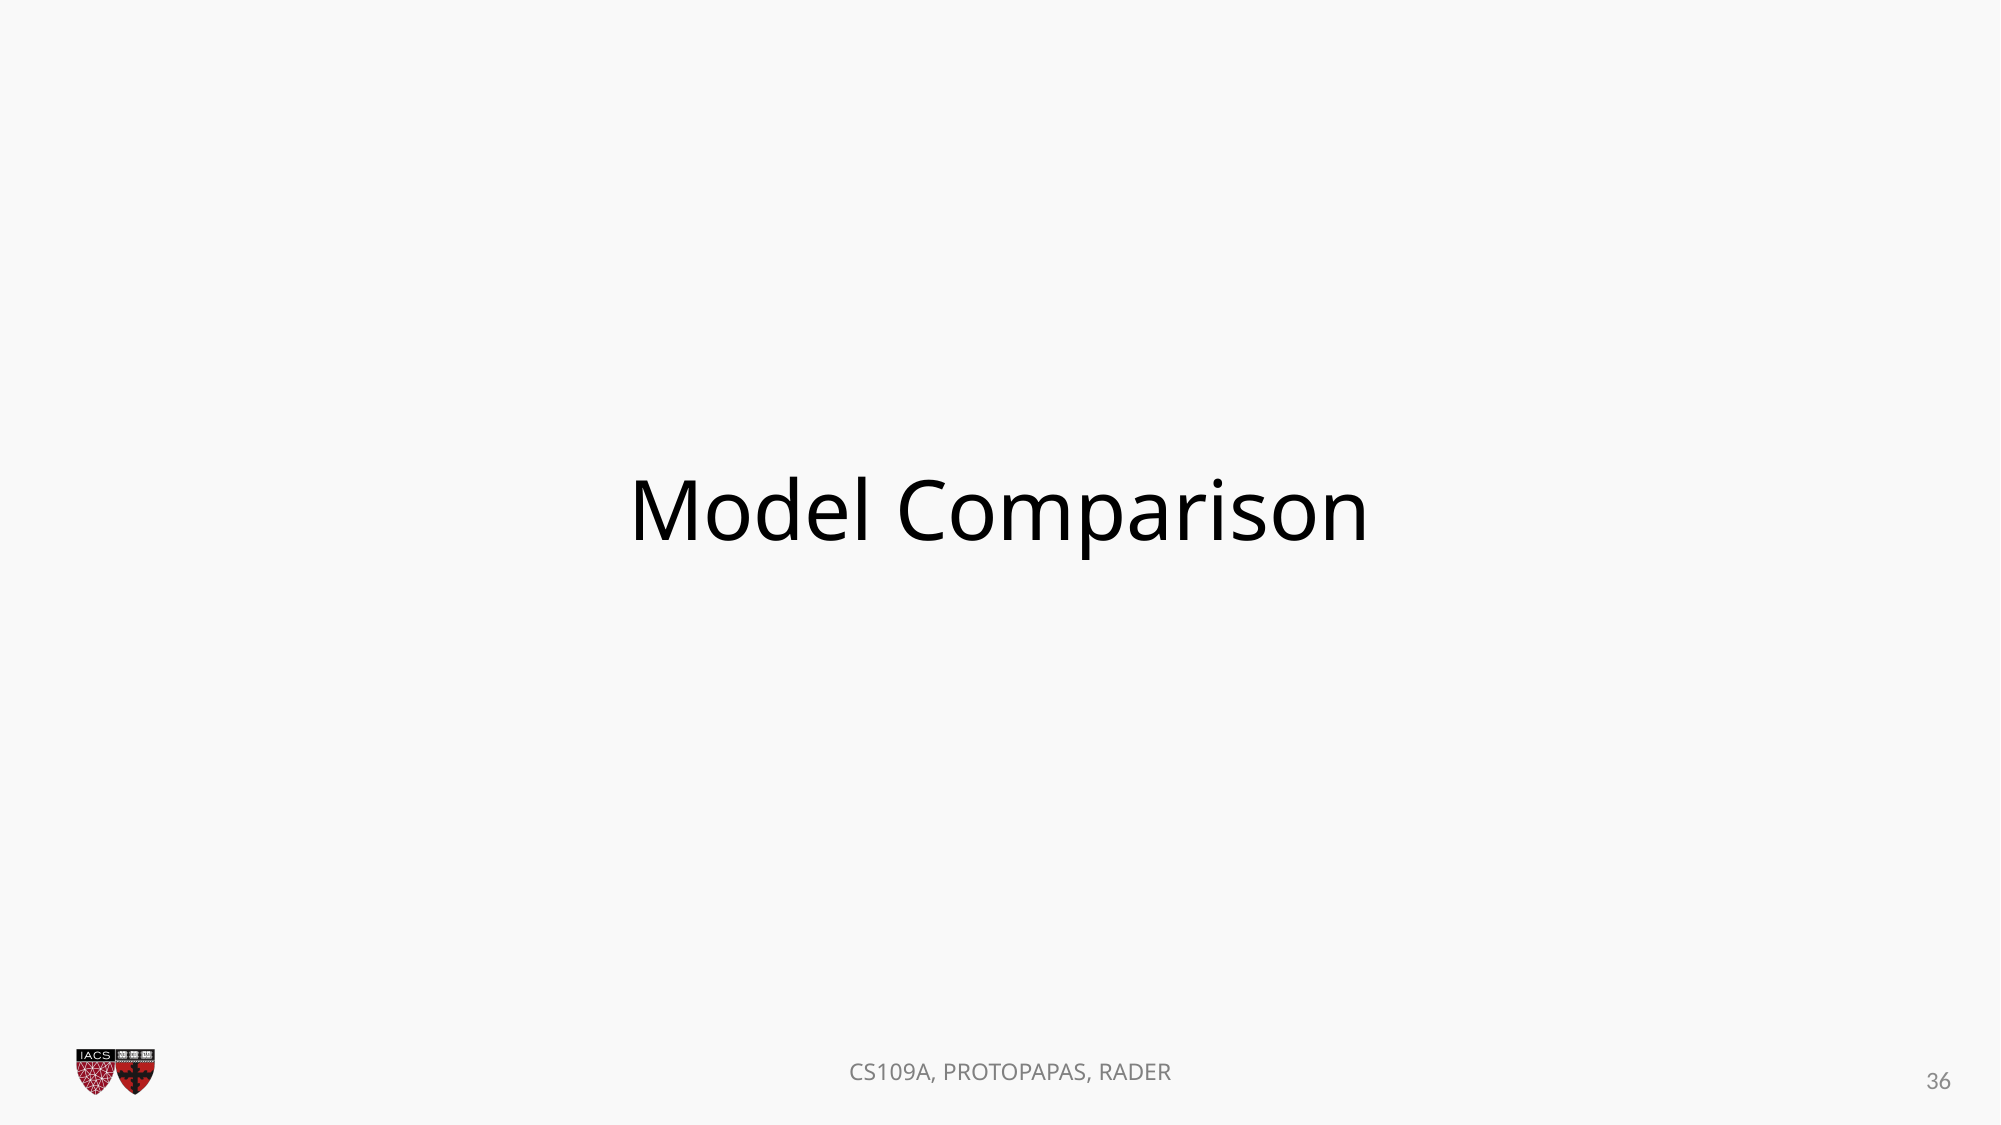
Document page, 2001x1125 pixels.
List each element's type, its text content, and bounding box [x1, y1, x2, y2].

slide_number 35 [1500, 1050, 1967, 1110]
picture [75, 1049, 155, 1095]
title Model Comparison [99, 449, 1900, 576]
